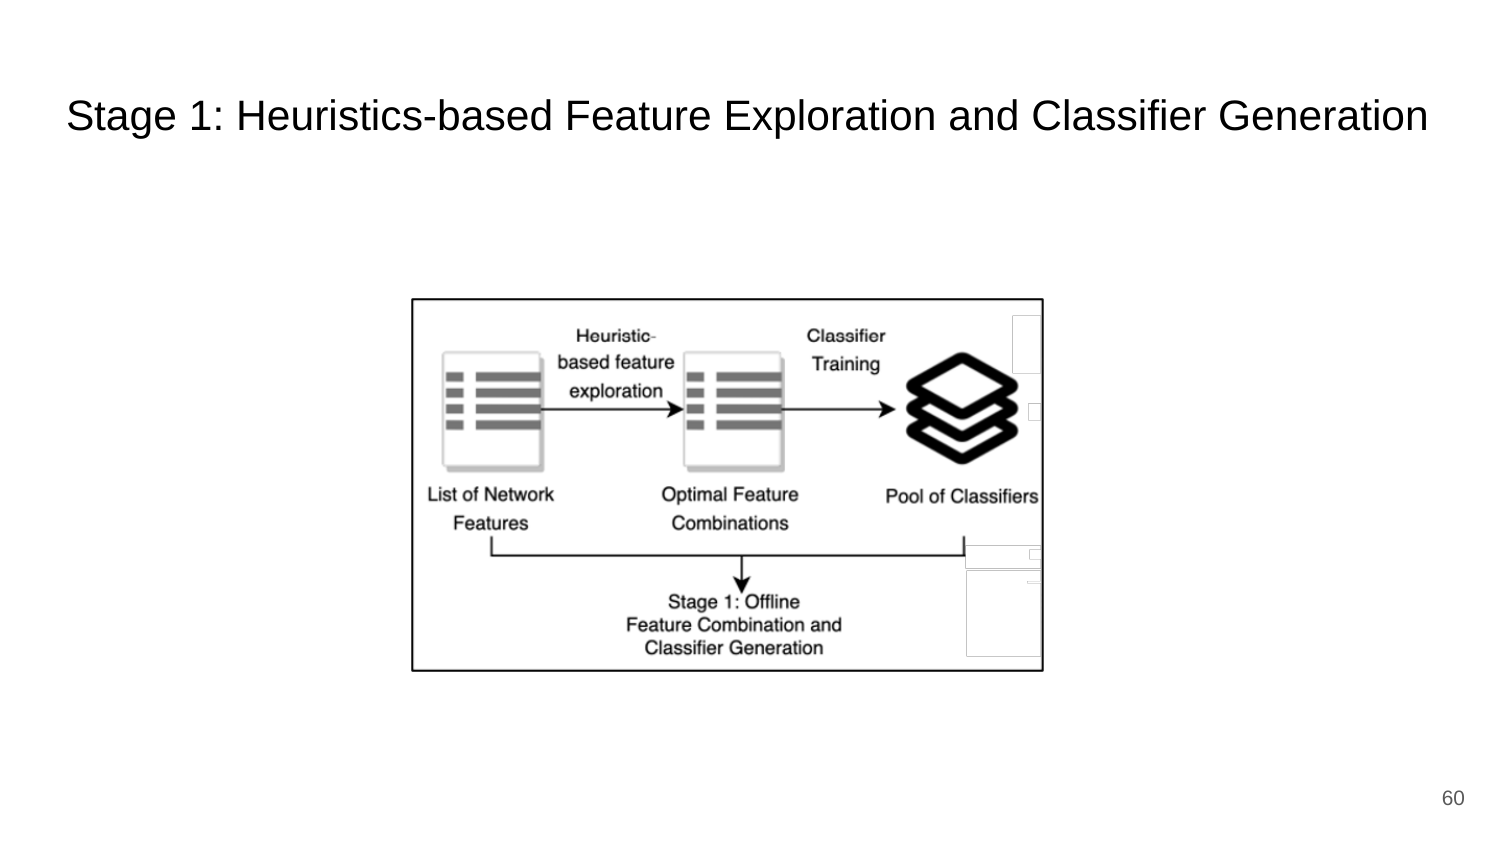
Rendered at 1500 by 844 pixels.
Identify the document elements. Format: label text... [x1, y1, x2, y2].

picture [410, 298, 1045, 672]
slide_number 60 [1389, 764, 1480, 830]
title Stage 1: Heuristics-based Feature Exploration and Classifier Generation [51, 72, 1449, 167]
